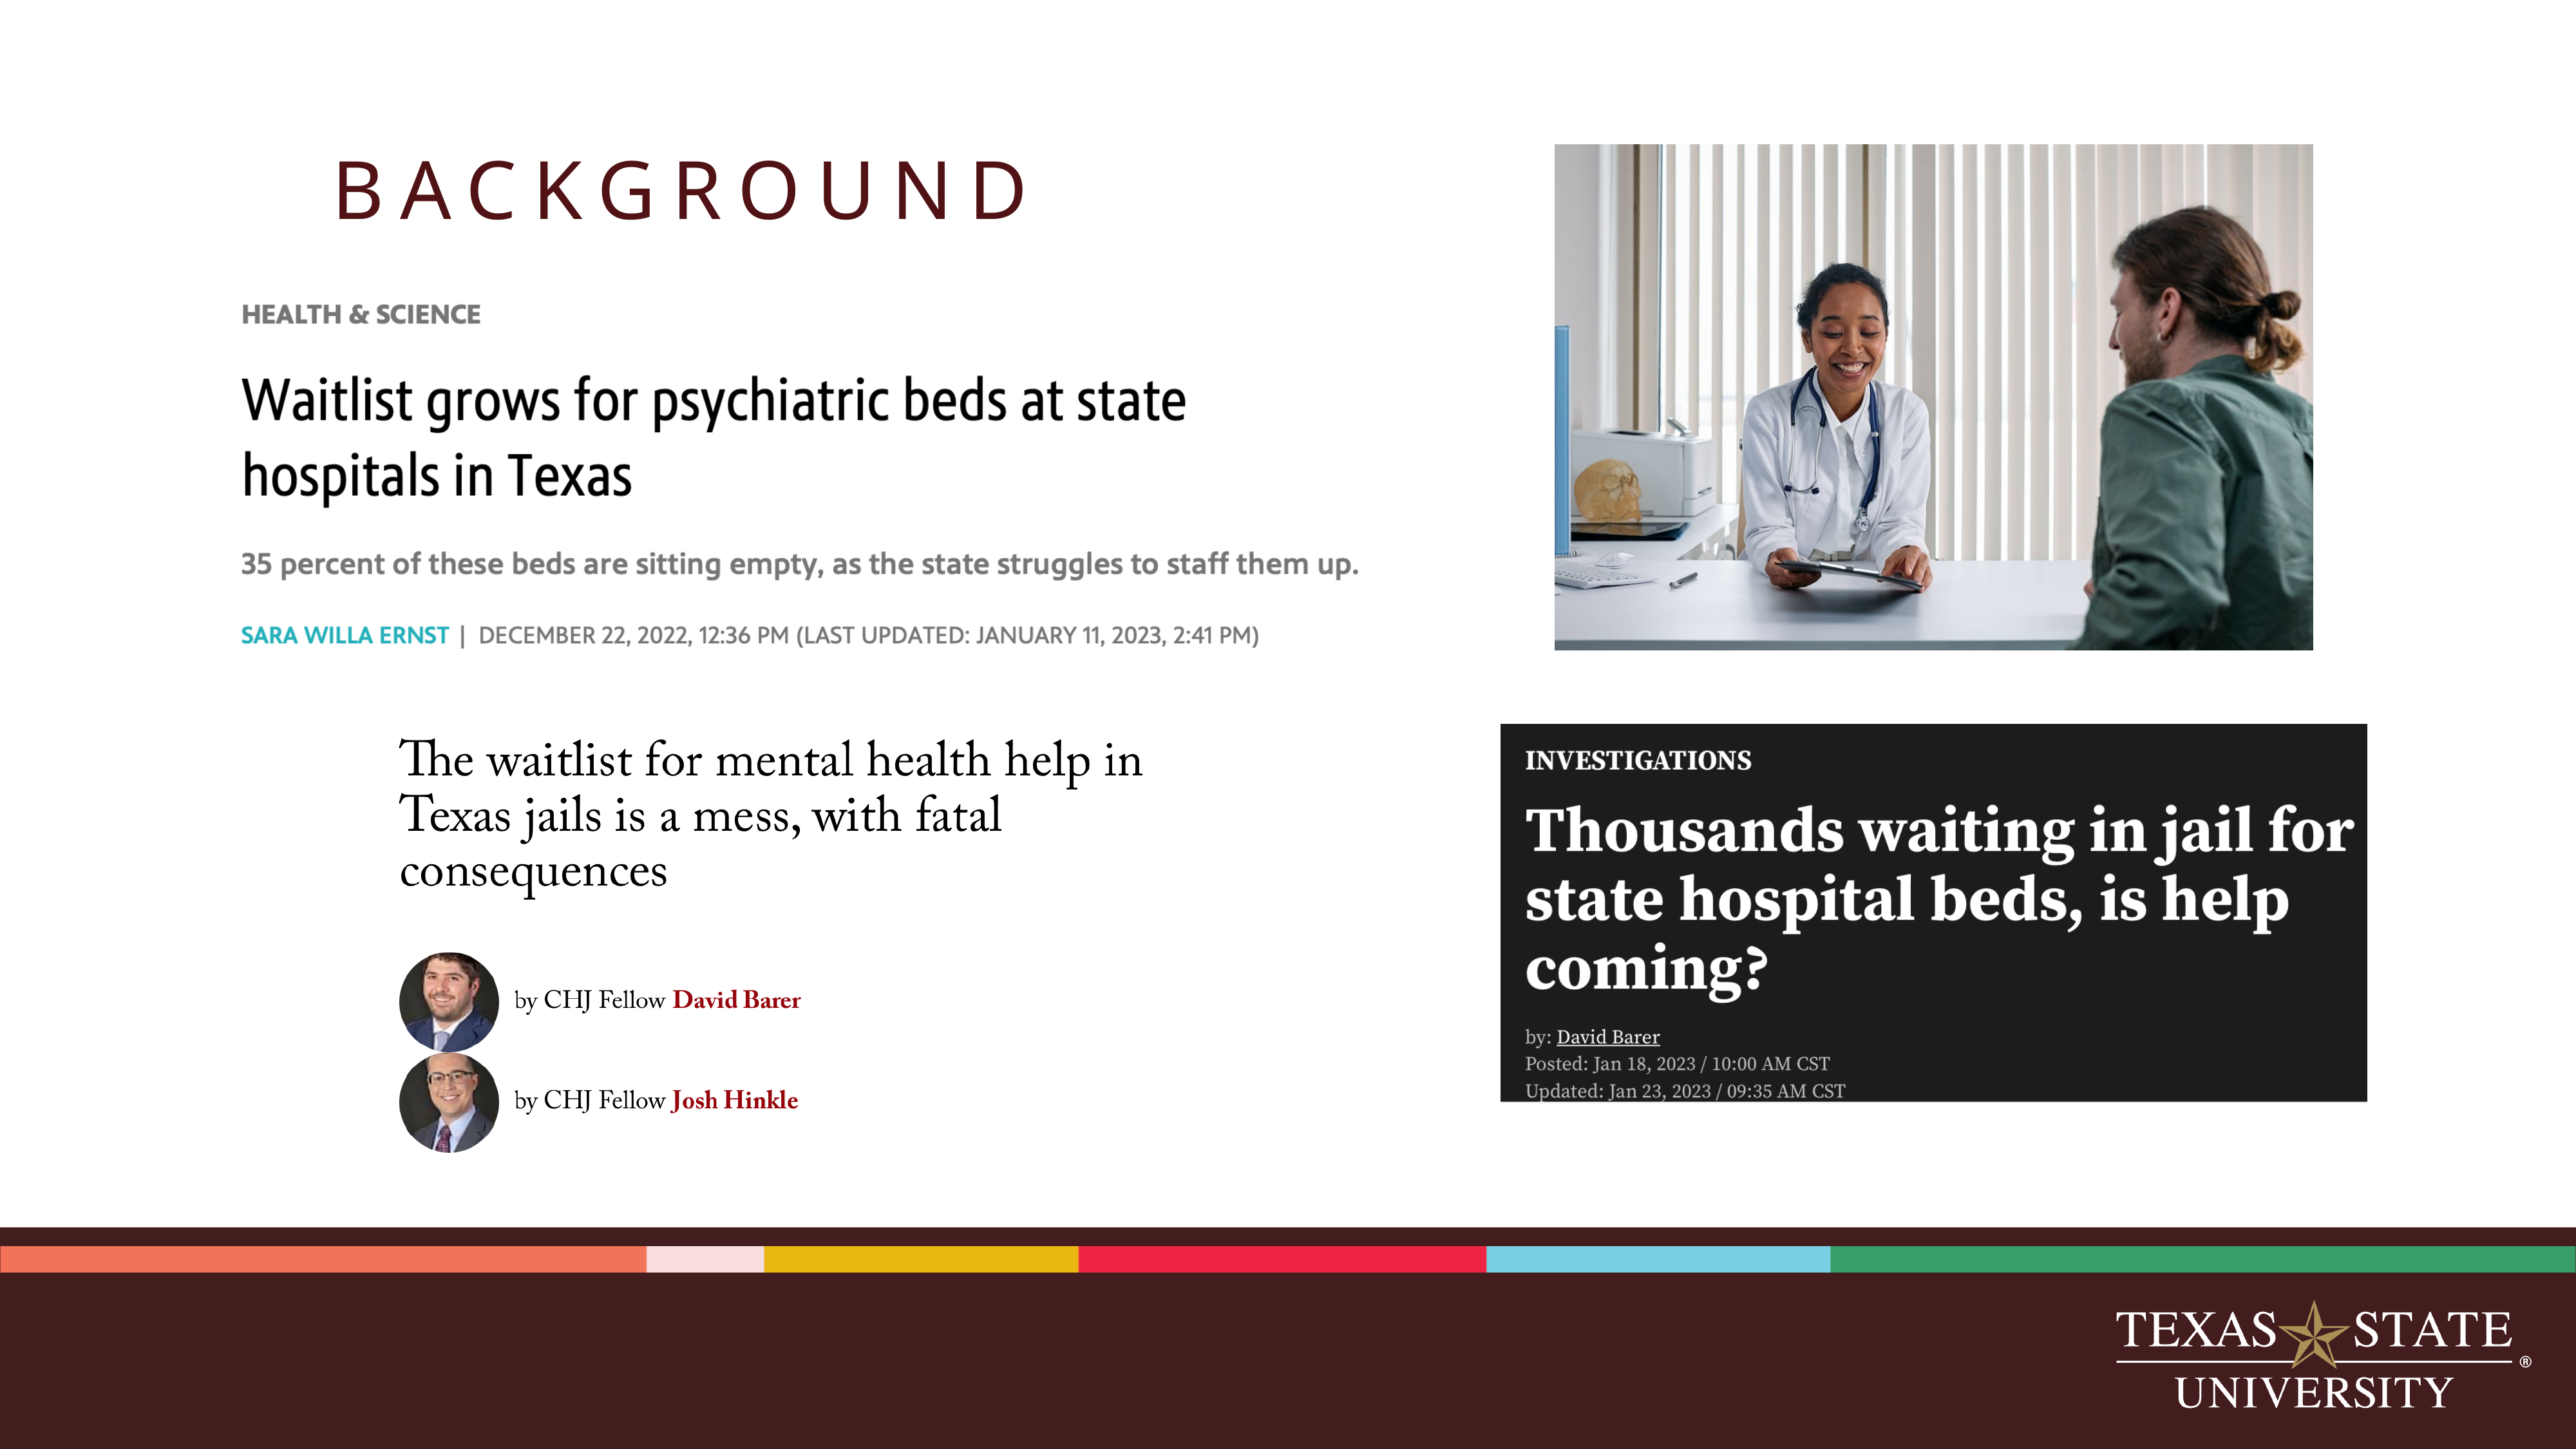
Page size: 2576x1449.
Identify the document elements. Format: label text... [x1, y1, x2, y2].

picture [384, 724, 1155, 1159]
picture [0, 1246, 2576, 1449]
title BACKGROUND [322, 144, 1555, 266]
picture [1501, 724, 2367, 1103]
picture [229, 290, 1383, 669]
picture [1555, 144, 2313, 650]
